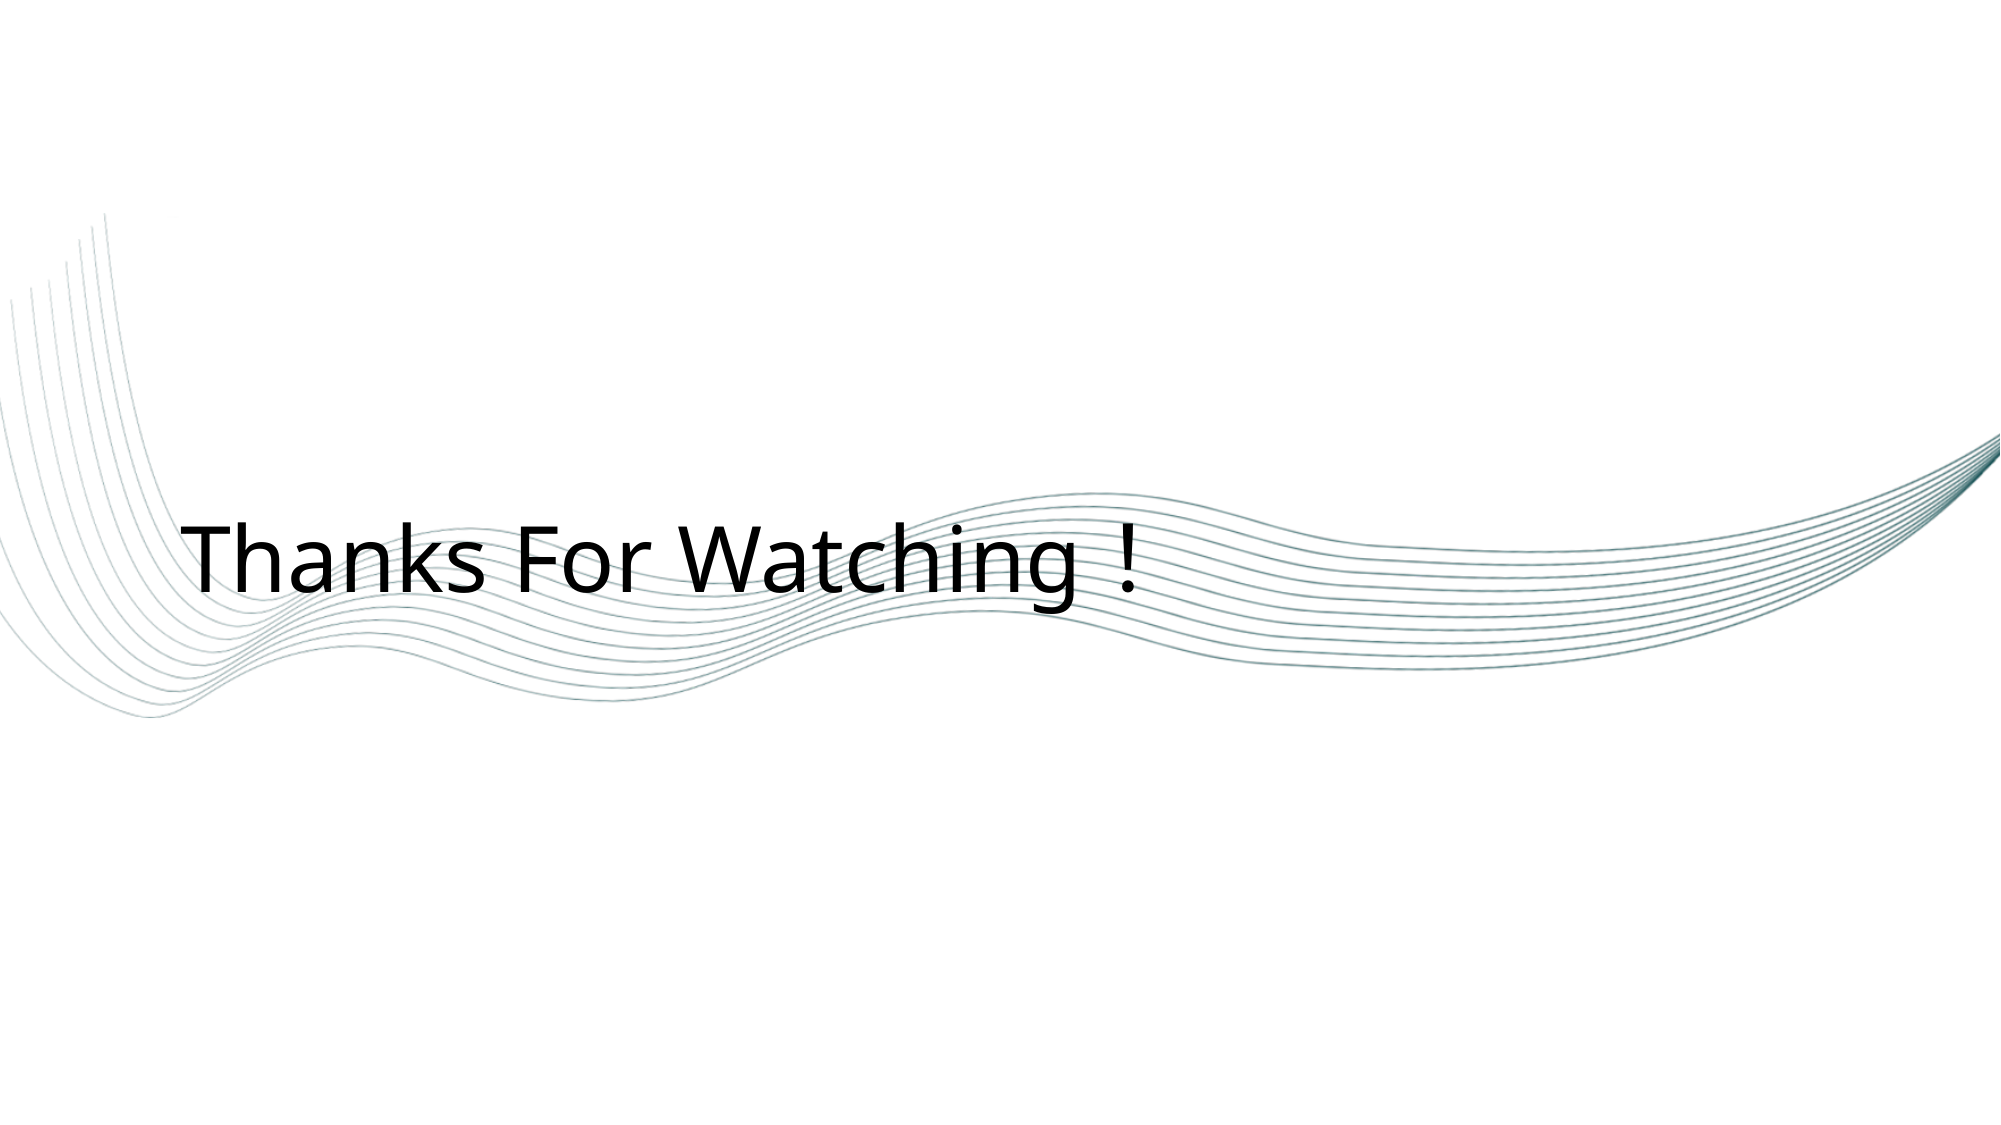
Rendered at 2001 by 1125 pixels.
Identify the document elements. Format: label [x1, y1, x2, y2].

picture [0, 209, 2000, 805]
